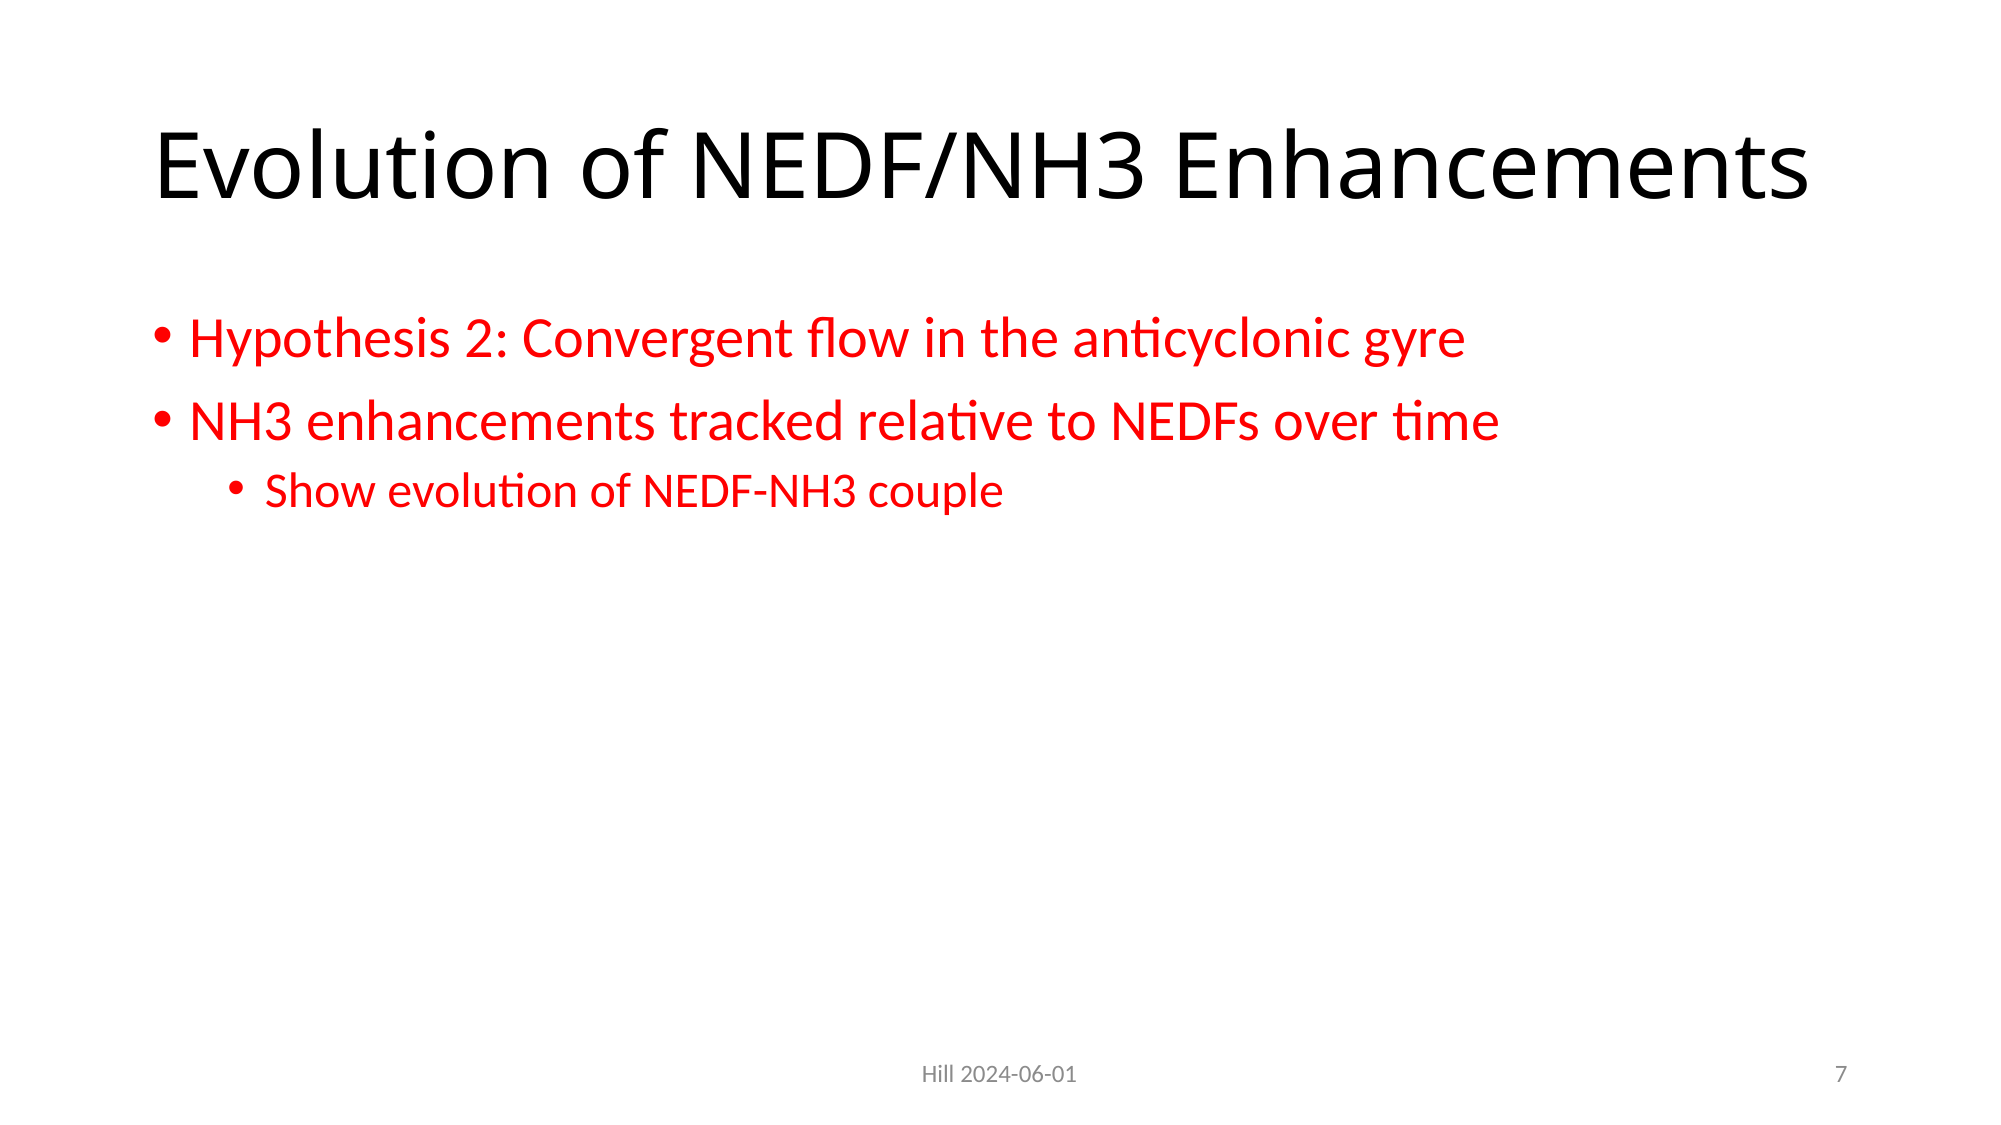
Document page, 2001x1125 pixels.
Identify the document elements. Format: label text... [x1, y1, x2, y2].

list Hypothesis 2: Convergent flow in the anticyclonic gyre NH3 enhancements tracked relative to NEDFs over time Show evolution of NEDF-NH3 couple [137, 299, 1863, 1014]
slide_number 7 [1412, 1042, 1863, 1103]
footer Hill 2024-06-01 [662, 1042, 1338, 1103]
title Evolution of NEDF/NH3 Enhancements [137, 59, 1863, 278]
